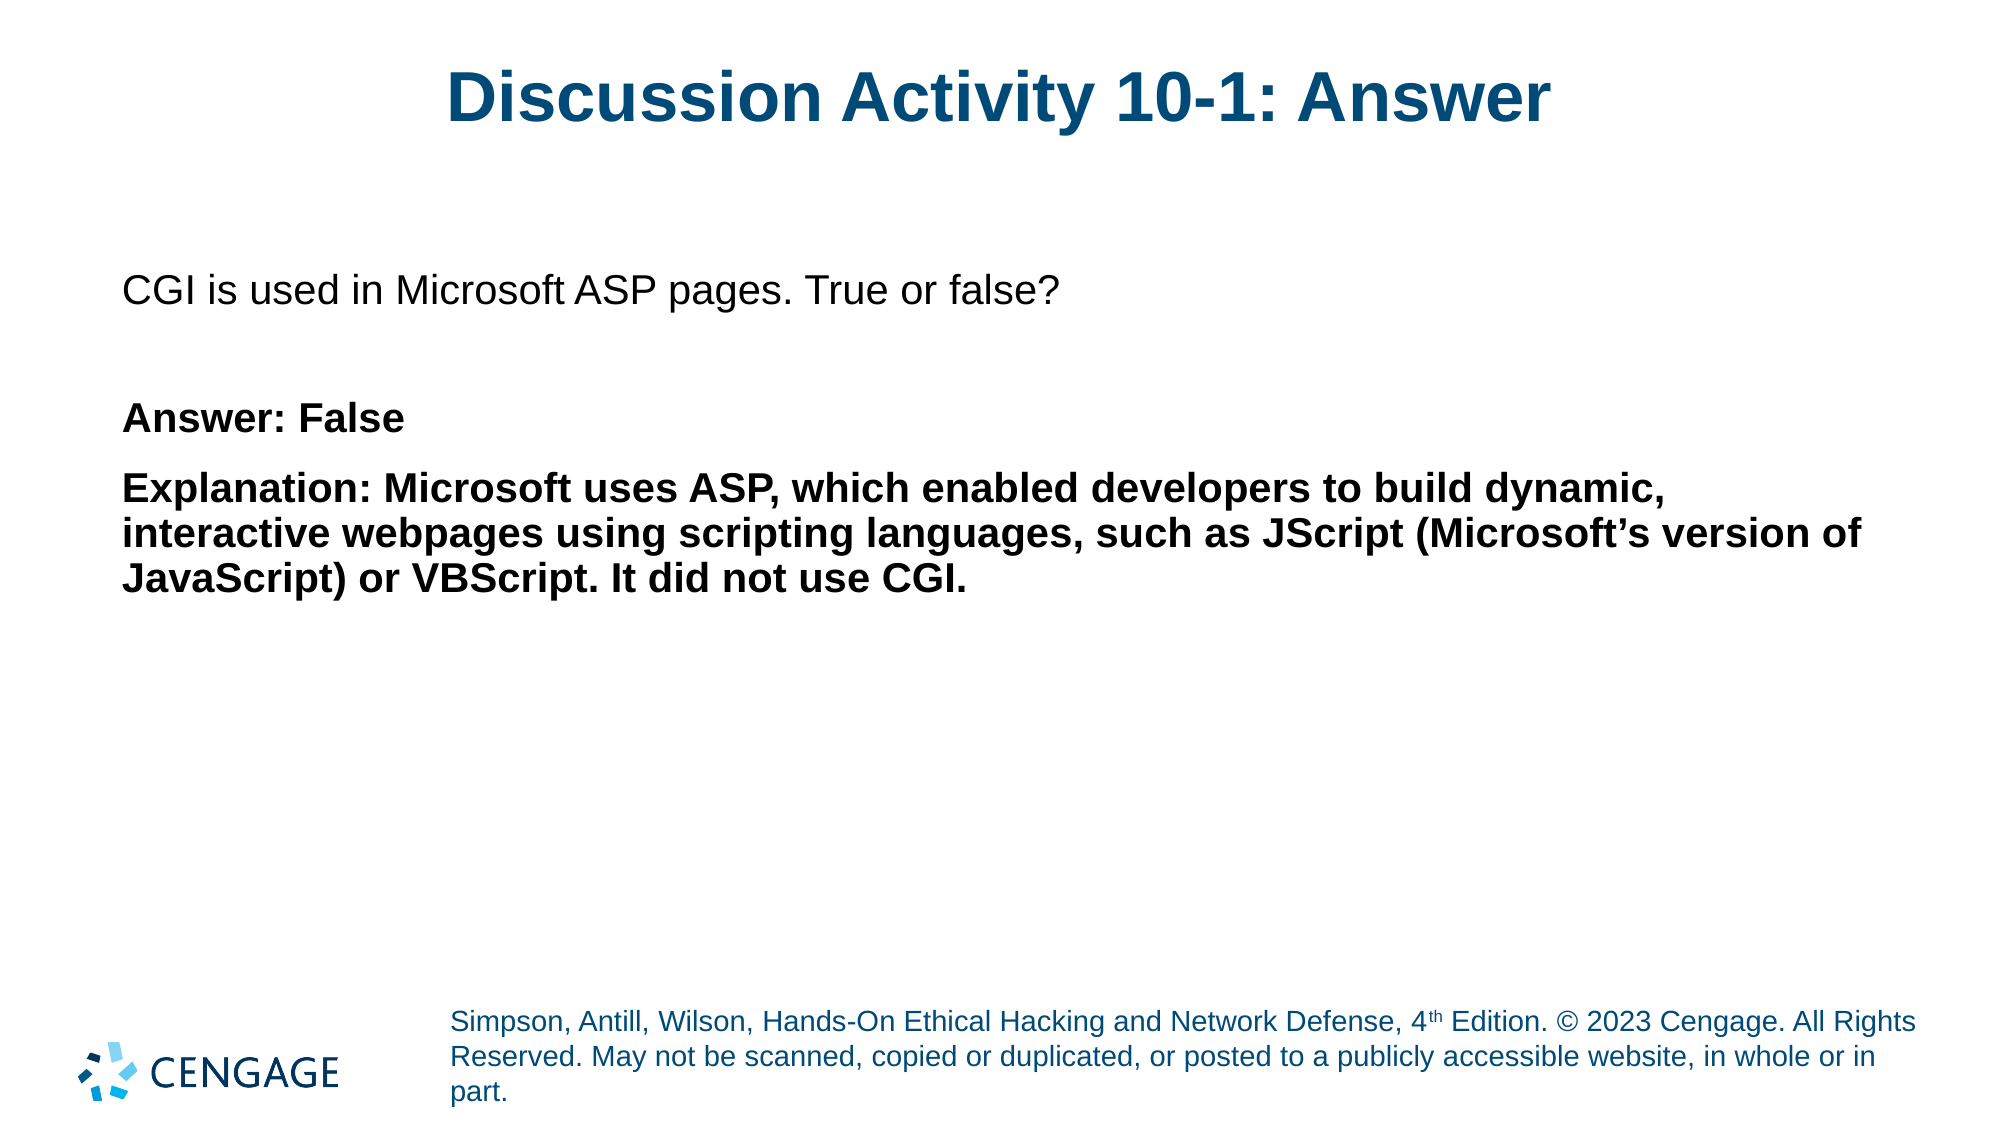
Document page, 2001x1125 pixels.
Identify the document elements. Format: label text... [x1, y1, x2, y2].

list CGI is used in Microsoft ASP pages. True or false? Answer: False Explanation: Microsoft uses ASP, which enabled developers to build dynamic, interactive webpages using scripting languages, such as JScript (Microsoft’s version of JavaScript) or VBScript. It did not use CGI. [121, 268, 1880, 881]
title Discussion Activity 10-1: Answer [137, 59, 1863, 171]
picture [78, 1042, 338, 1101]
